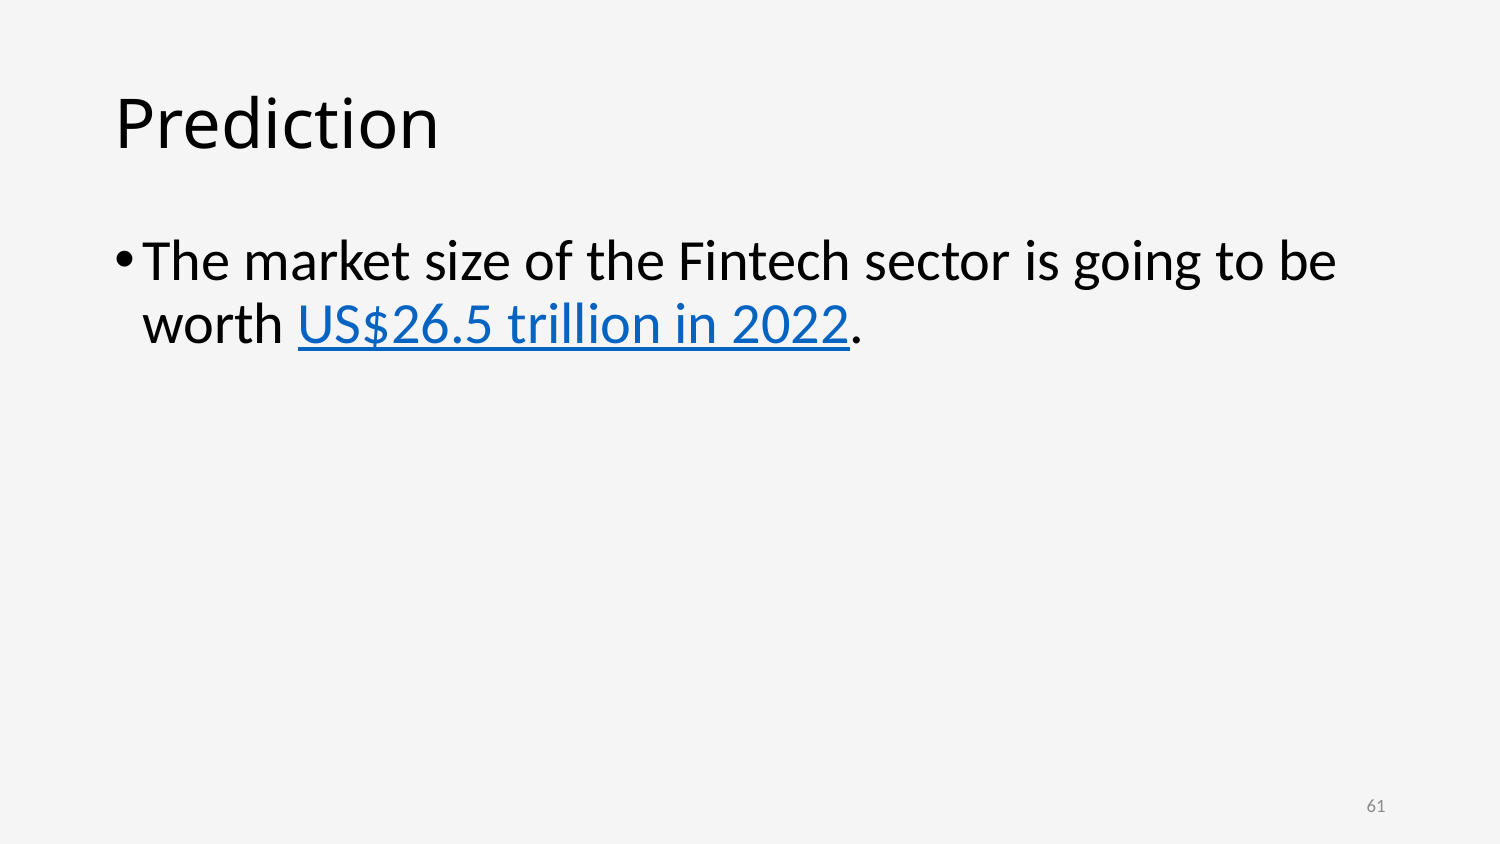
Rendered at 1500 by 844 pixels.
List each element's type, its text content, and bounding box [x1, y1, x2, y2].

list The market size of the Fintech sector is going to be worth US$26.5 trillion in 2022. [103, 224, 1397, 760]
slide_number 61 [1059, 782, 1397, 827]
title Prediction [103, 44, 1397, 208]
